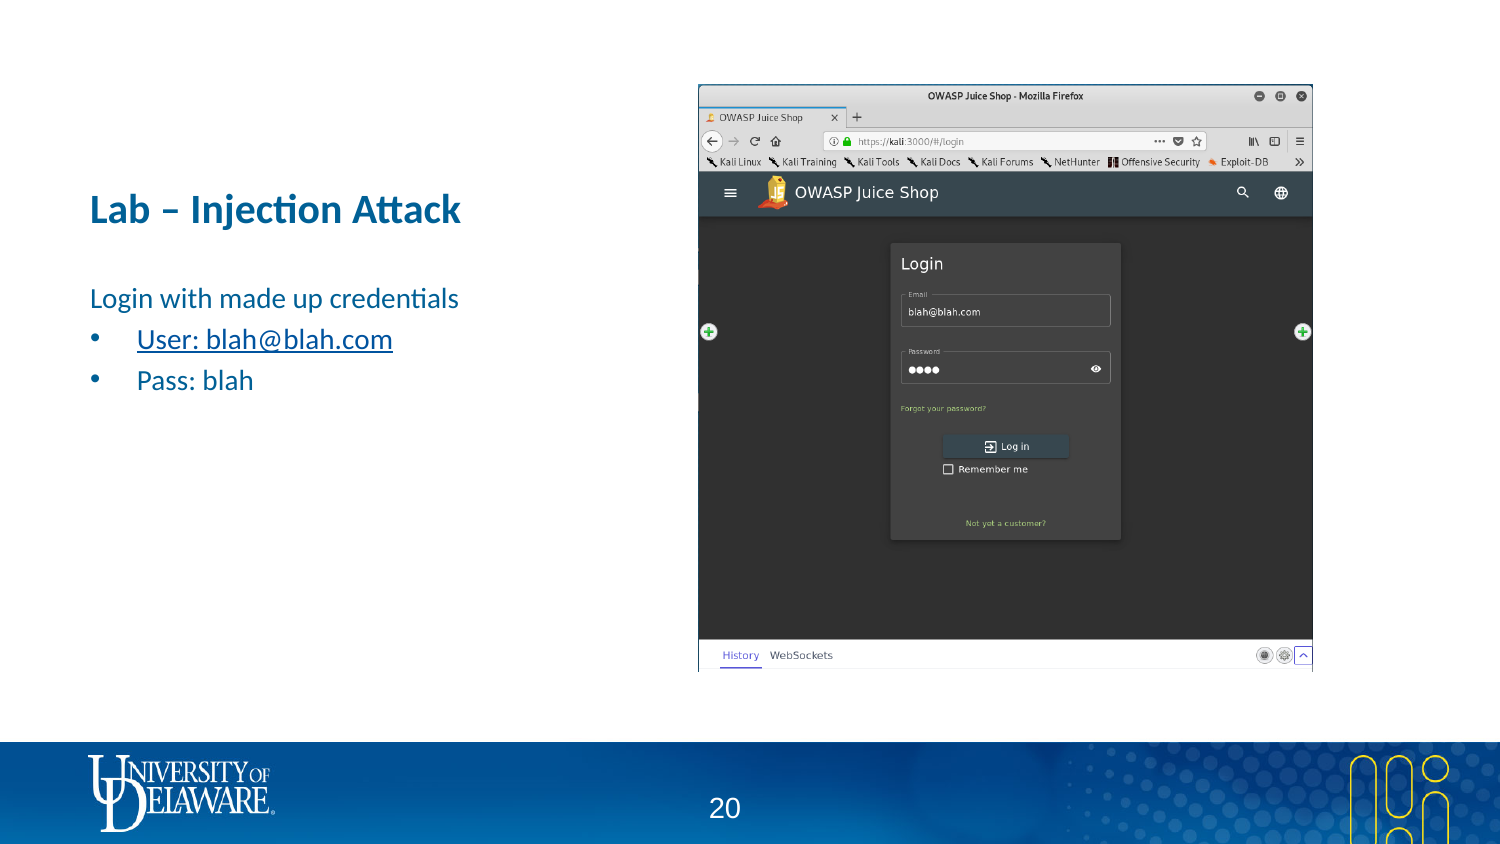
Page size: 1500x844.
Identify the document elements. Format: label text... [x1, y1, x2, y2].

picture [0, 0, 1500, 844]
title Lab – Injection Attack [75, 84, 569, 240]
slide_number 19 [549, 782, 900, 828]
list Login with made up credentials User: blah@blah.com Pass: blah [75, 271, 569, 672]
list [698, 84, 1313, 673]
